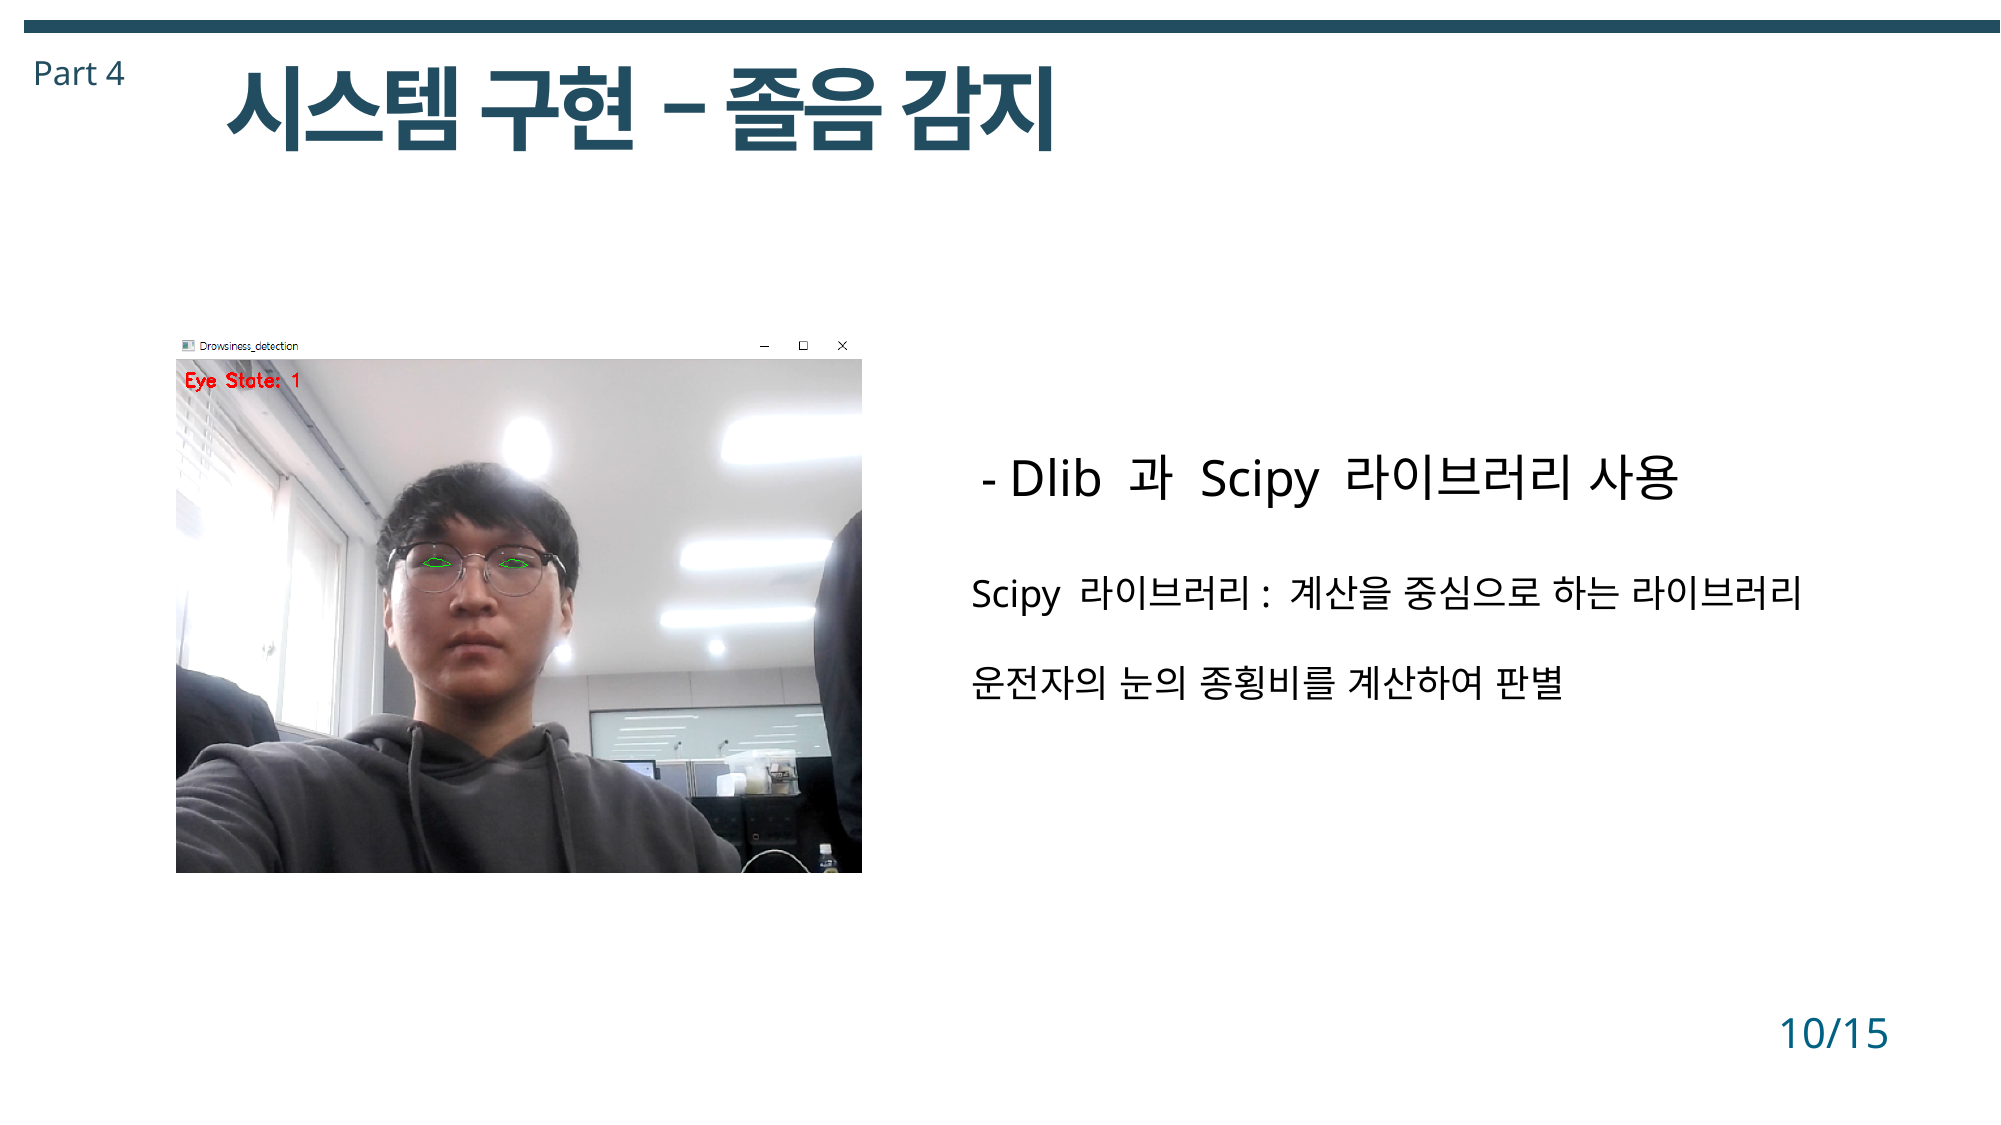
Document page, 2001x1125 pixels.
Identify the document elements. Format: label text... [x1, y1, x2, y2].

text_box 시스템 구현 – 졸음 감지 [209, 44, 1077, 170]
text_box 10/15 [1742, 999, 1905, 1082]
text_box Part 4 [18, 44, 140, 100]
text_box Scipy 라이브러리: 계산을 중심으로 하는 라이브러리 운전자의 눈의 종횡비를 계산하여 판별 [956, 562, 1862, 713]
text_box - Dlib 과 Scipy 라이브러리 사용 [956, 439, 1918, 514]
picture [176, 335, 862, 873]
